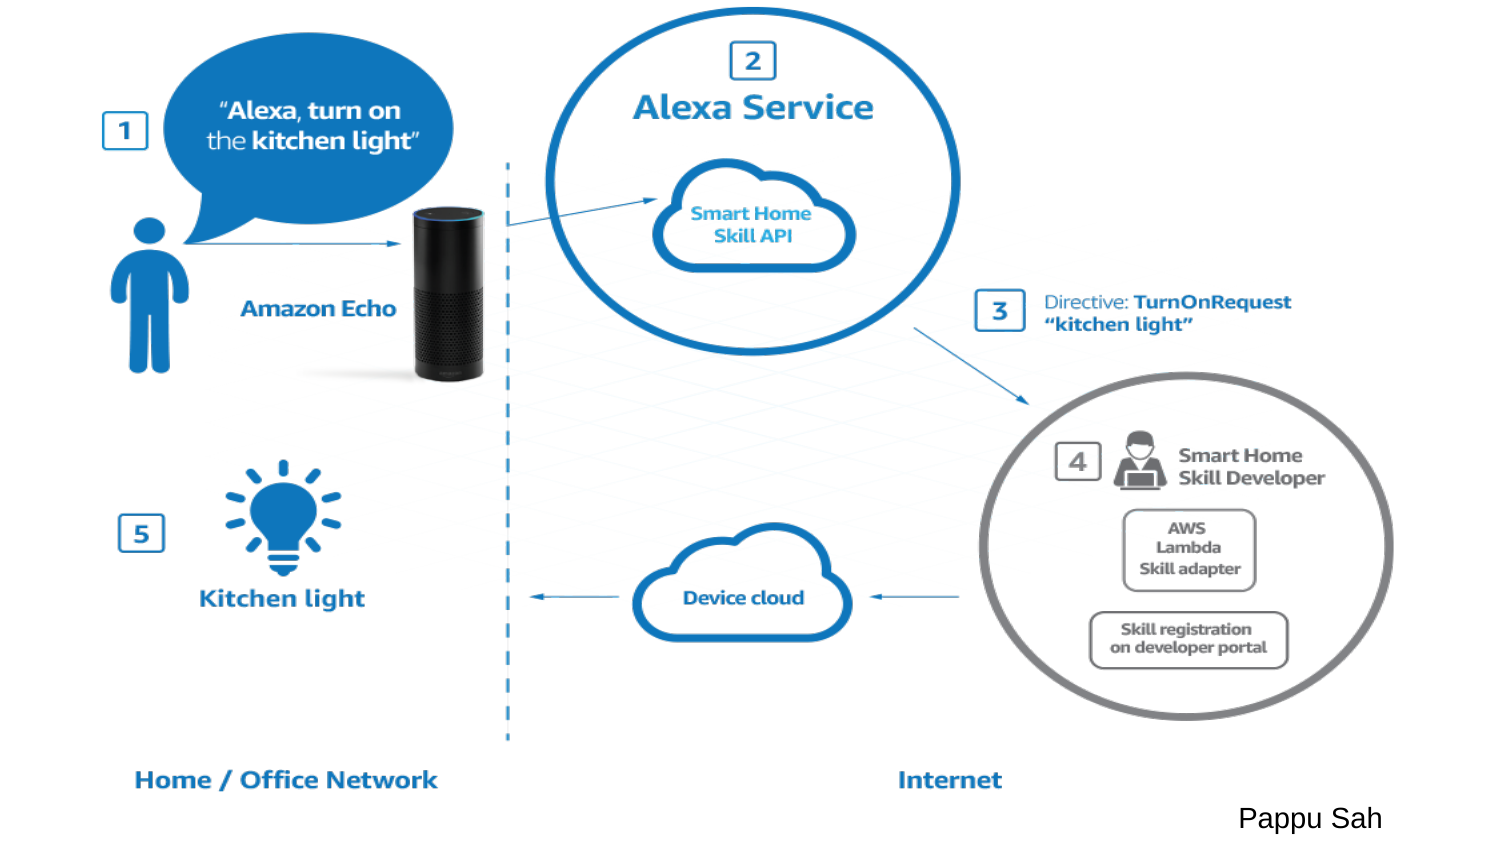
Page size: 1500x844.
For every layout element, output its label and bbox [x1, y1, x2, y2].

picture [66, 0, 1431, 832]
